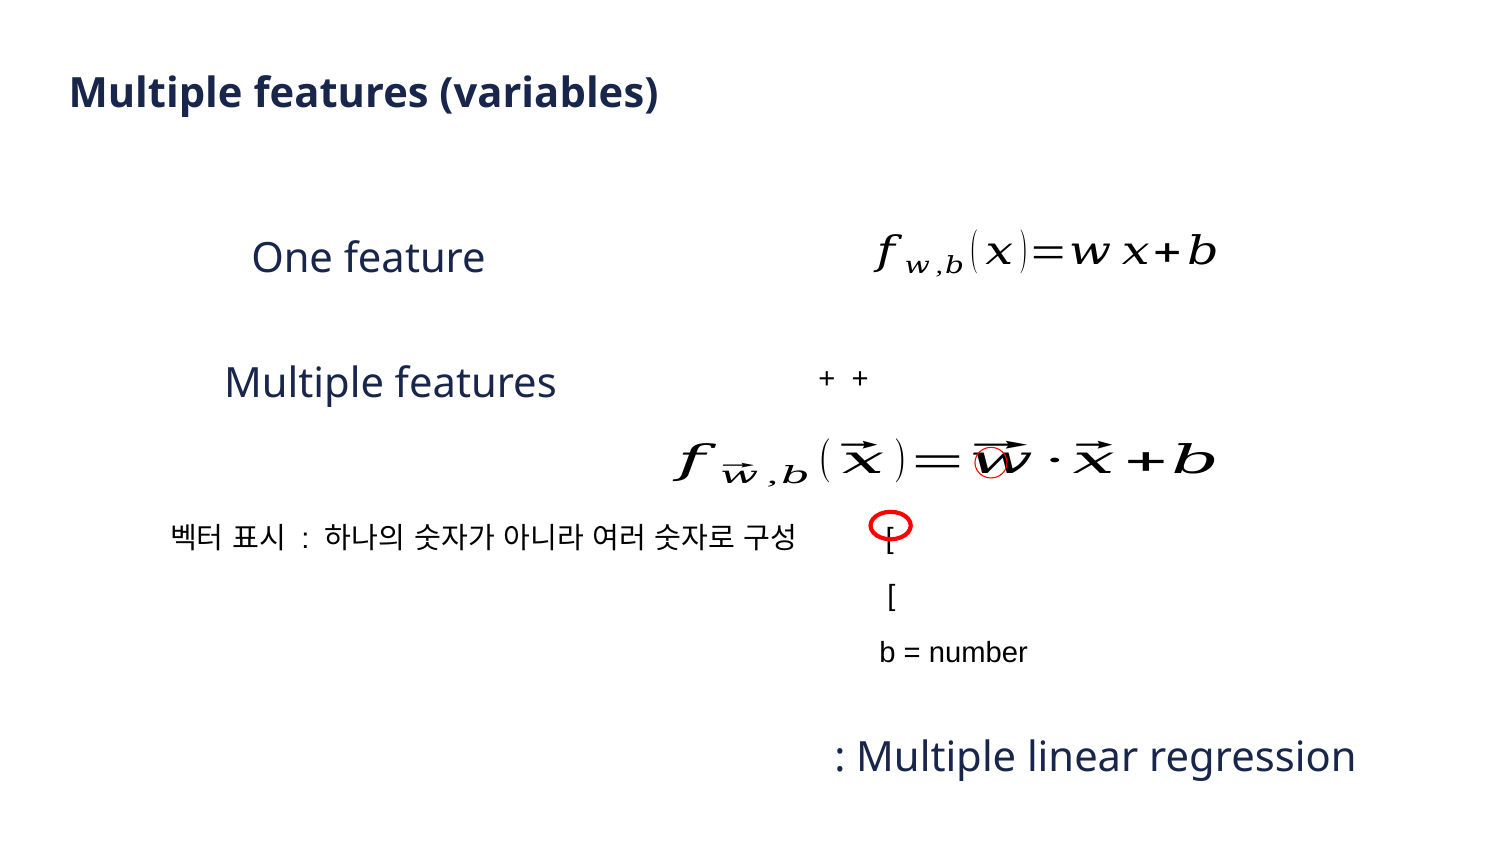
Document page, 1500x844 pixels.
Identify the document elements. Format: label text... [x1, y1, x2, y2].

text_box One feature [236, 208, 511, 297]
text_box Multiple features [209, 333, 581, 421]
text_box [868, 509, 913, 542]
text_box 벡터 표시 : 하나의 숫자가 아니라 여러 숫자로 구성 [155, 511, 859, 562]
text_box Multiple features (variables) [53, 42, 871, 131]
text_box b = number [864, 625, 1437, 676]
text_box : Multiple linear regression [819, 707, 1435, 795]
text_box [972, 445, 1010, 481]
